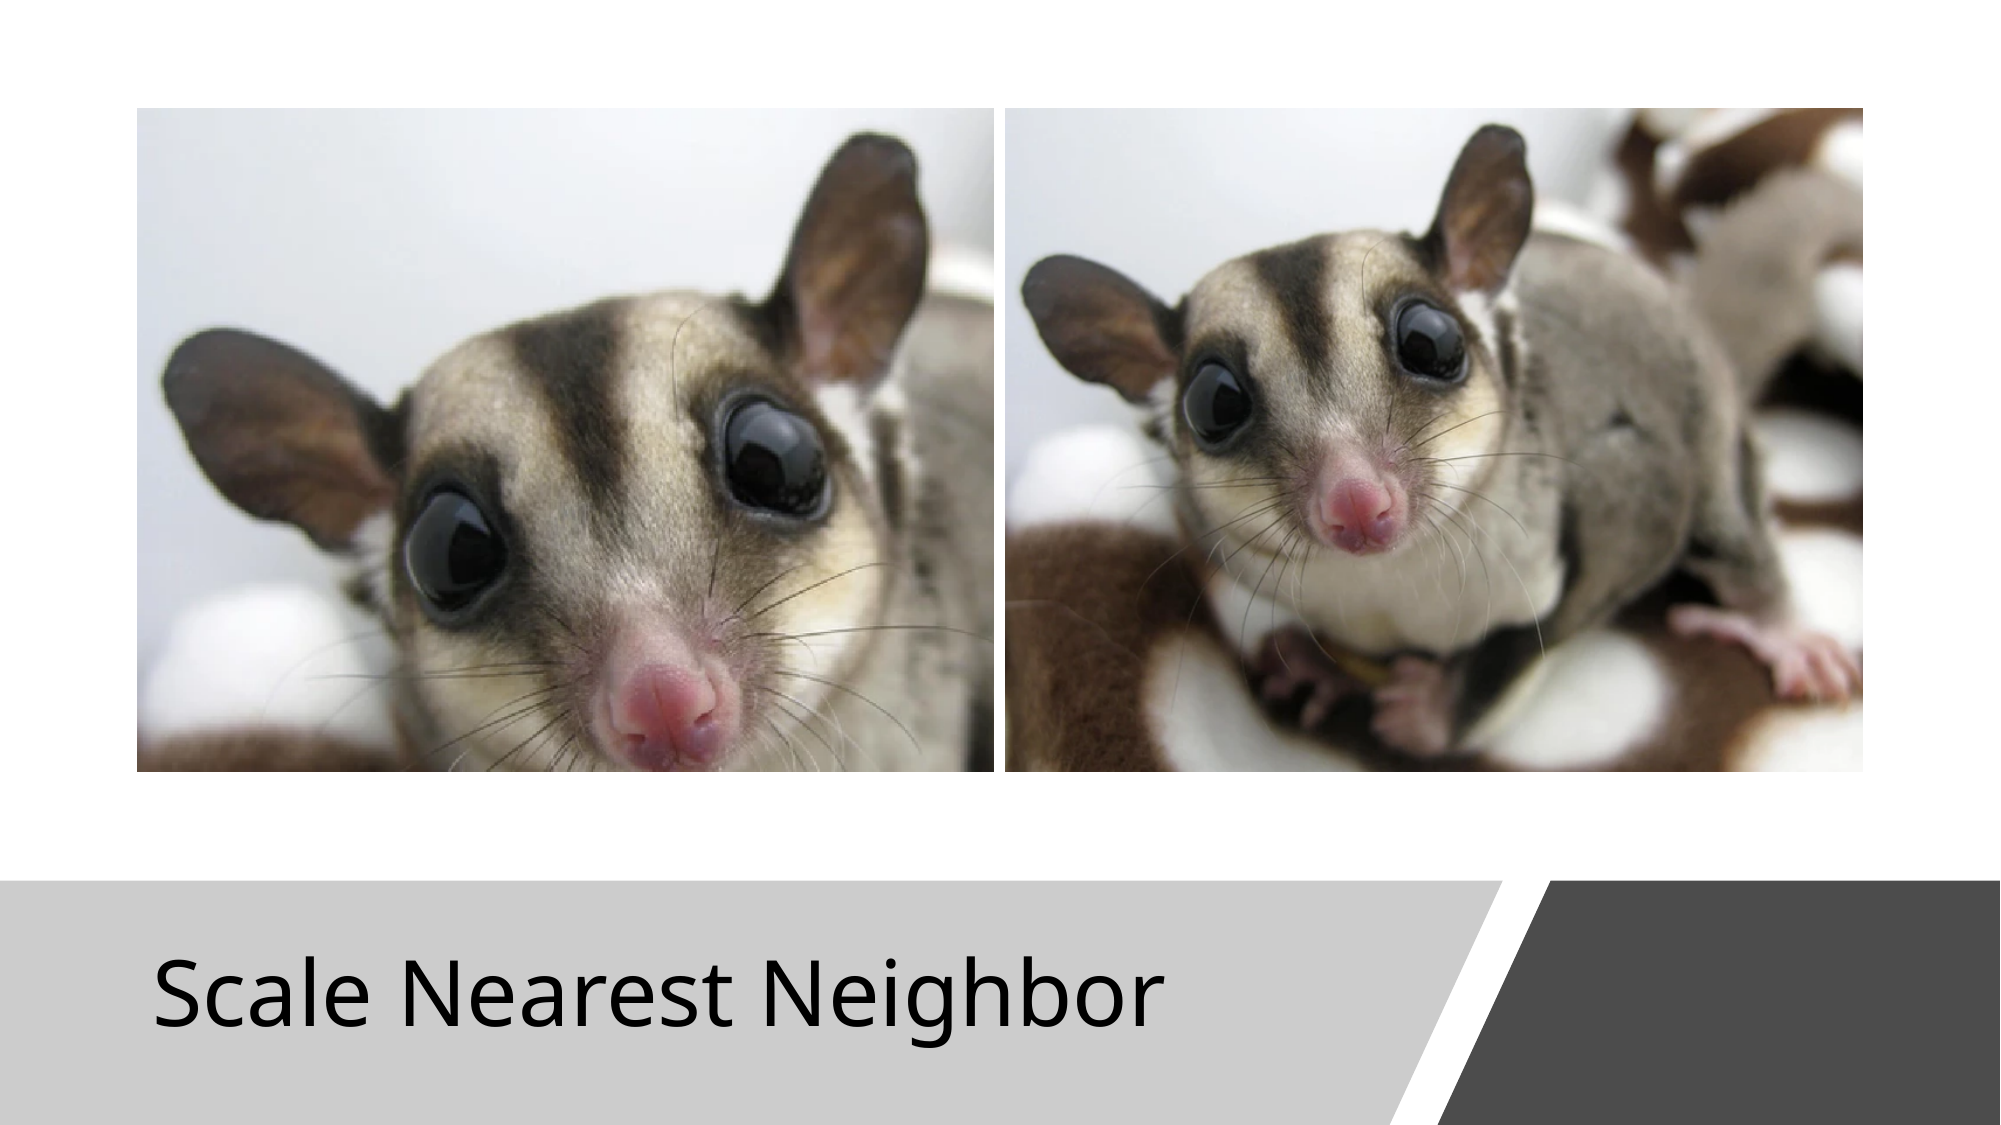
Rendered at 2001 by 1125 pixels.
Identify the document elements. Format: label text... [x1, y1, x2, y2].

picture [1005, 108, 1863, 772]
picture [137, 108, 994, 772]
title Scale Nearest Neighbor [137, 907, 1404, 1087]
text_box [0, 879, 1505, 1125]
text_box [1436, 879, 2000, 1125]
